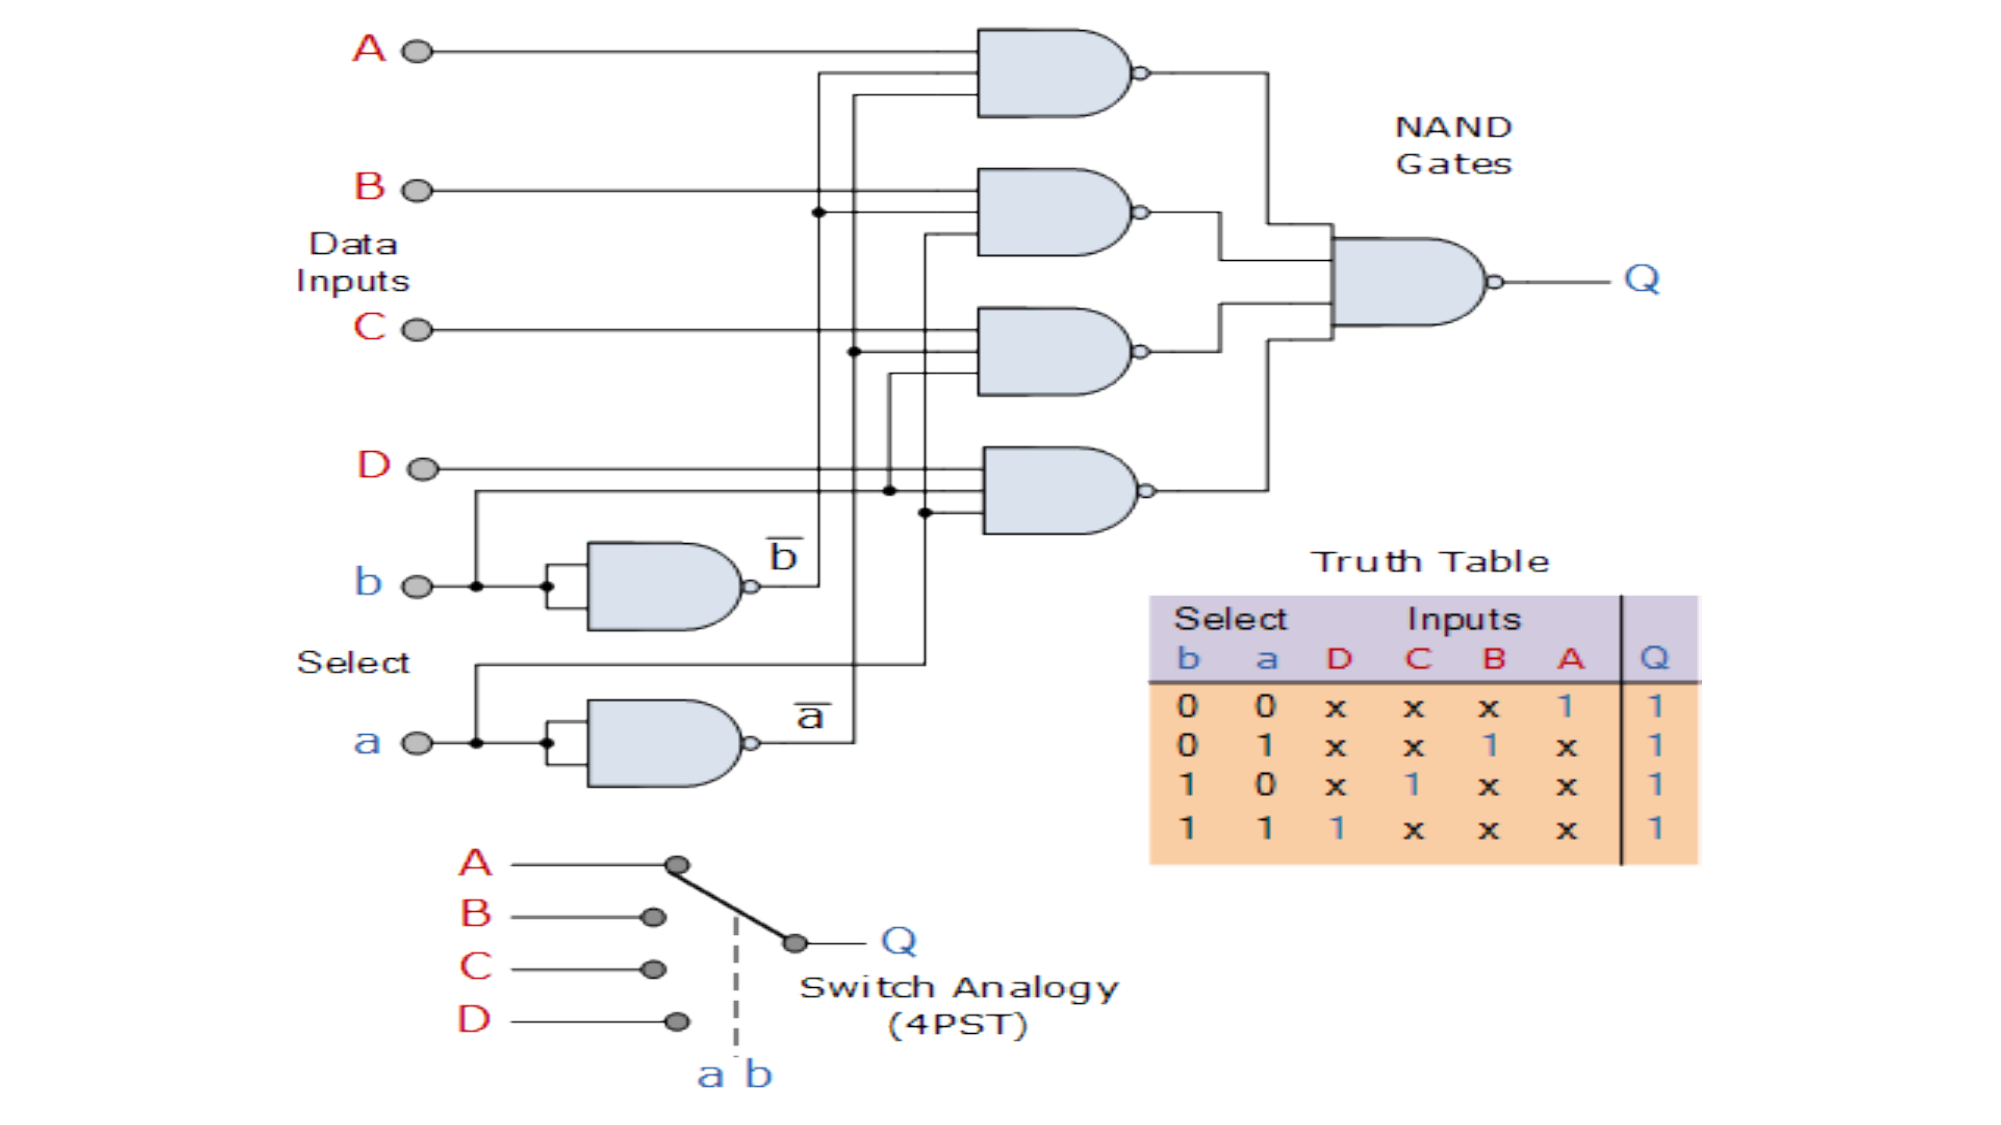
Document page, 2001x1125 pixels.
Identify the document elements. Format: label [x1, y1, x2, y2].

picture [297, 23, 1702, 1102]
